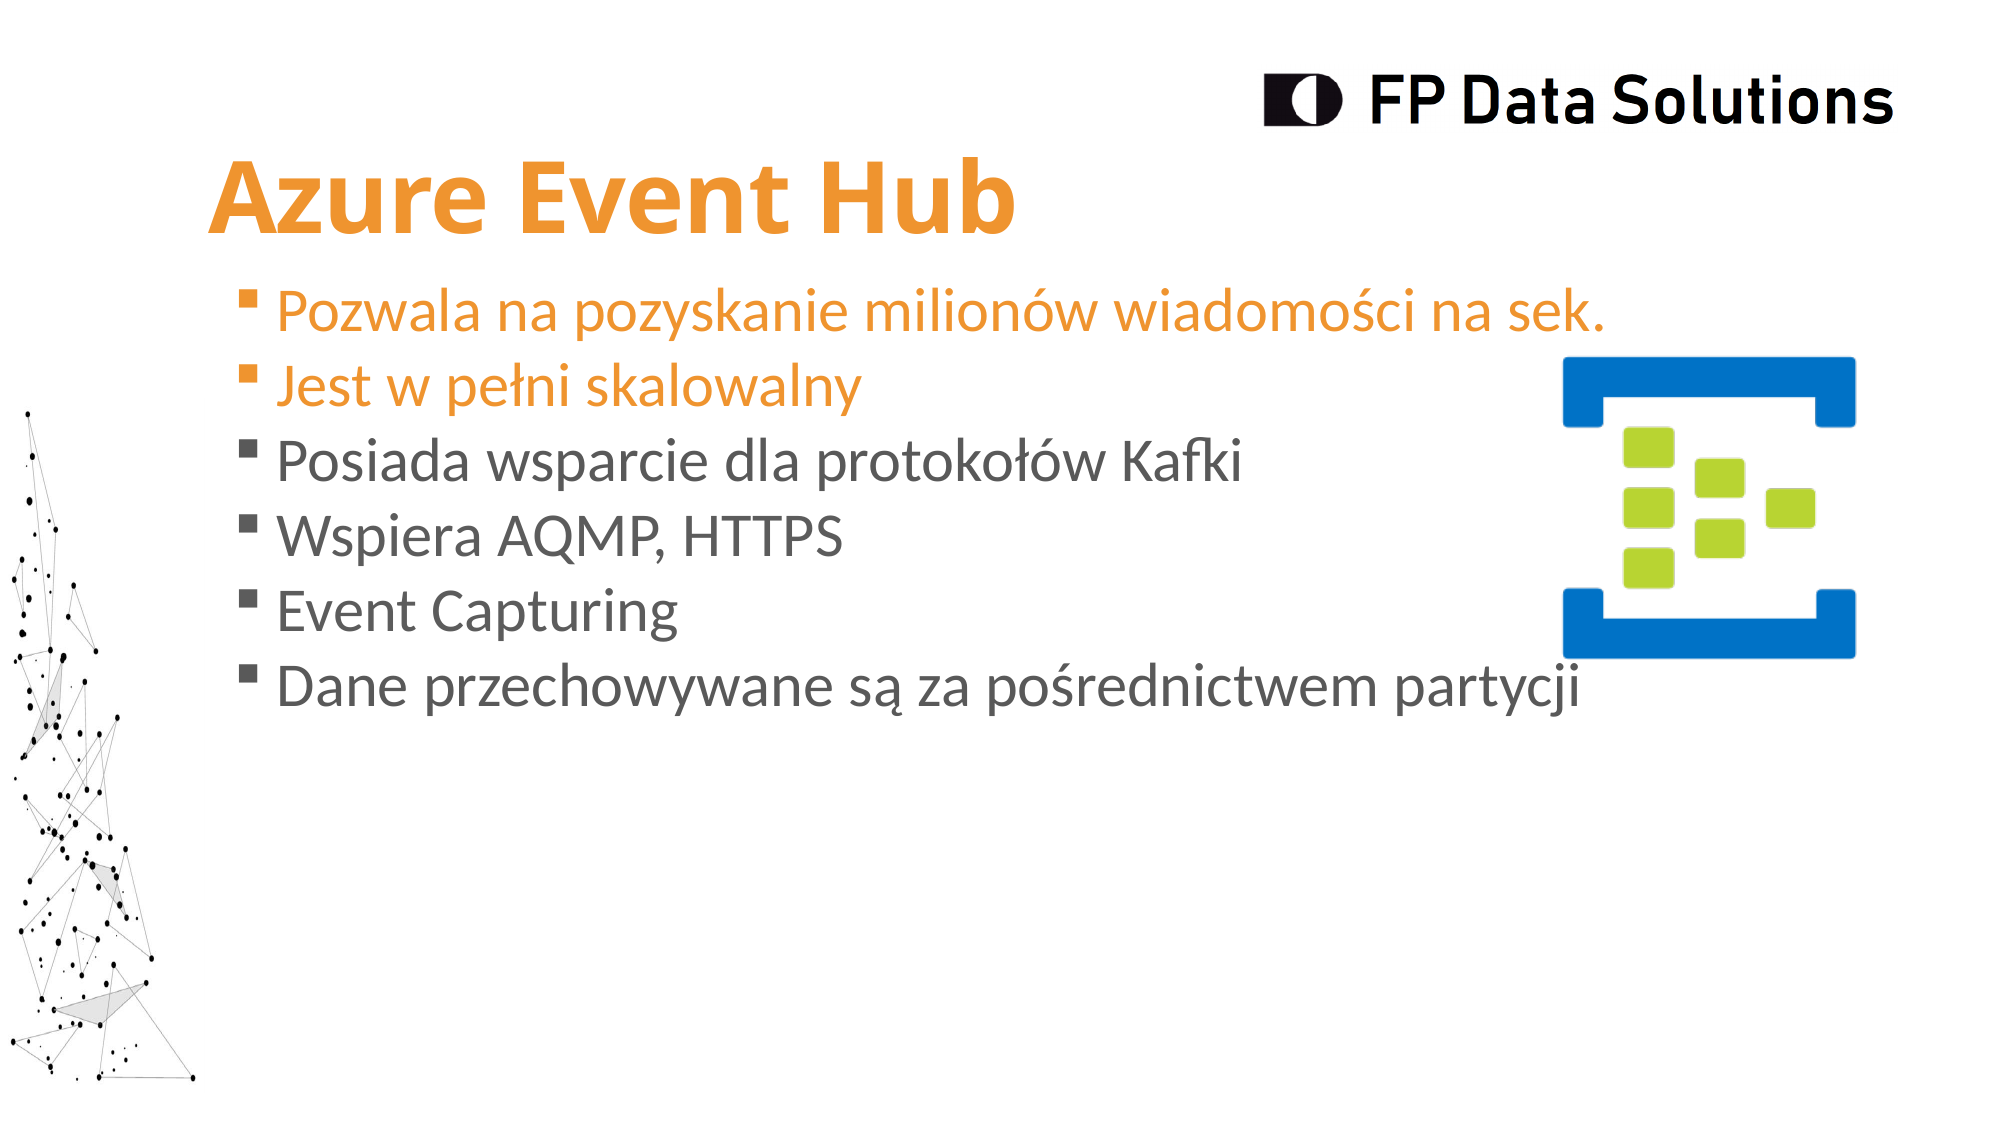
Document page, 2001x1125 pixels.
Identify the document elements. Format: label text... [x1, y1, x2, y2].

text_box Pozwala na pozyskanie milionów wiadomości na sek. Jest w pełni skalowalny Posiada wsparcie dla protokołów Kafki Wspiera AQMP, HTTPS Event Capturing Dane przechowywane są za pośrednictwem partycji [219, 261, 2000, 726]
picture [0, 398, 205, 1093]
picture [1257, 64, 1898, 133]
list Azure Event Hub [193, 139, 1840, 297]
picture [1553, 347, 1876, 670]
